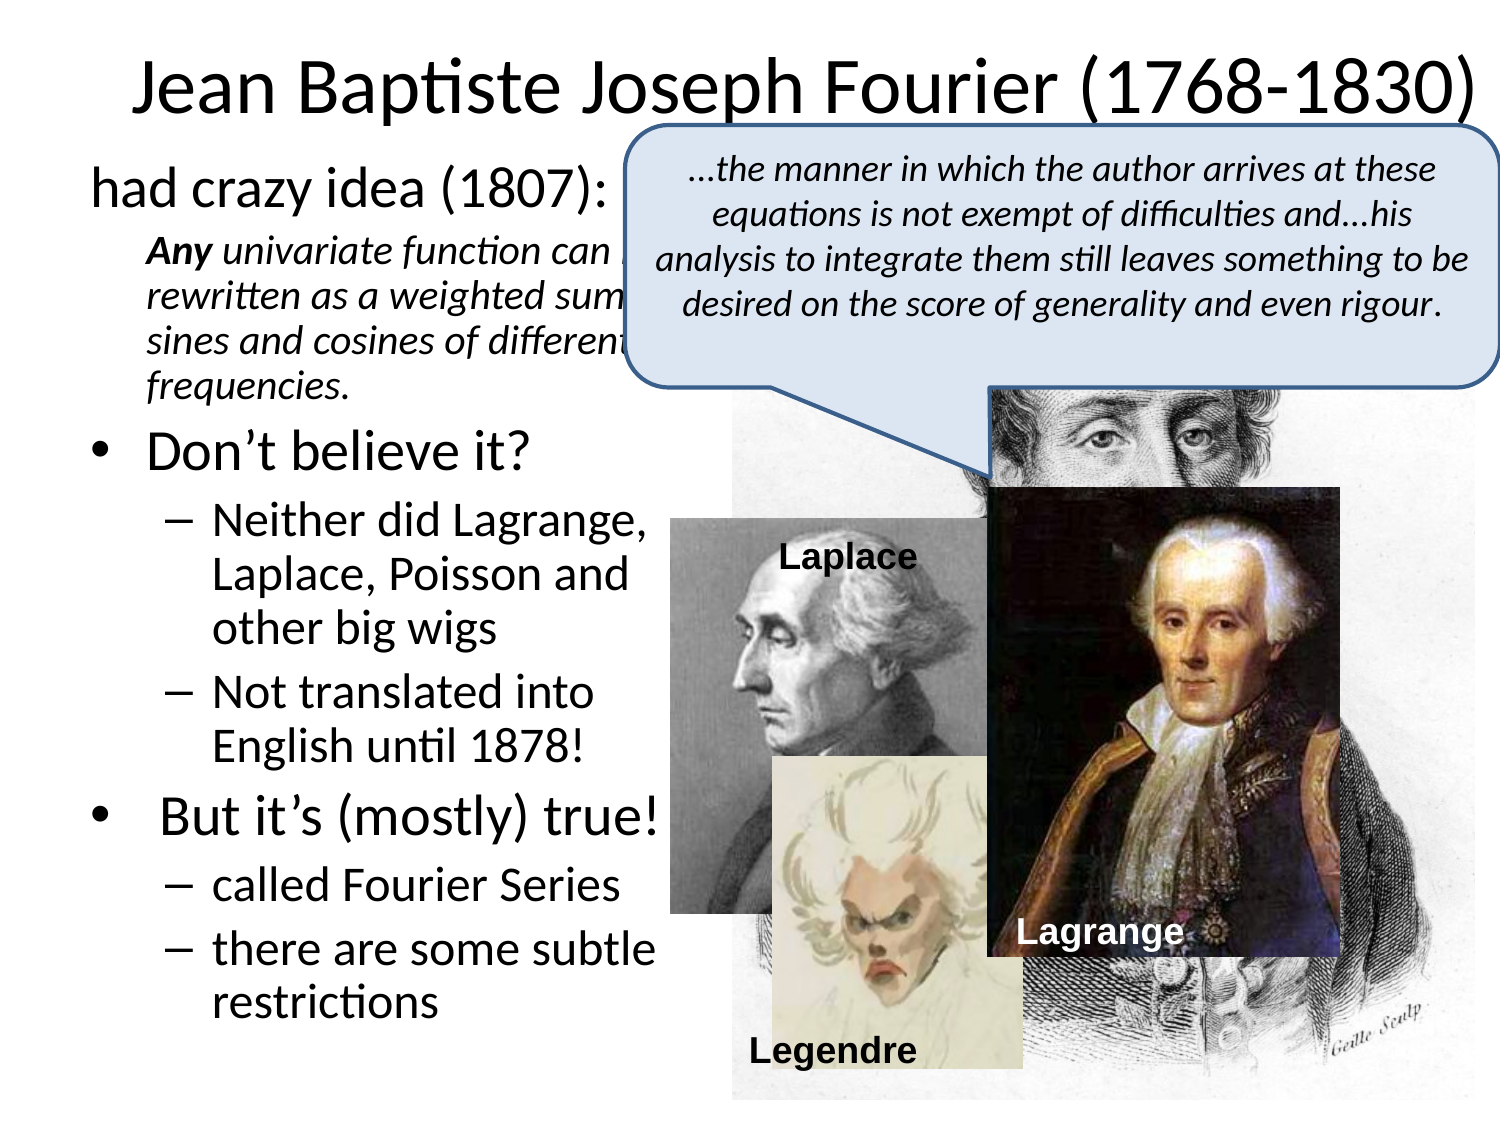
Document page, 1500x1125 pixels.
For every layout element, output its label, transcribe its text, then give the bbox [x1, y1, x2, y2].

list had crazy idea (1807): Any univariate function can be rewritten as a weighted sum of sines and cosines of different frequencies. Don’t believe it? Neither did Lagrange, Laplace, Poisson and other big wigs Not translated into English until 1878! But it’s (mostly) true! called Fourier Series there are some subtle restrictions [75, 149, 700, 1125]
picture [670, 192, 1476, 1101]
text_box ...the manner in which the author arrives at these equations is not exempt of difficulties and...his analysis to integrate them still leaves something to be desired on the score of generality and even rigour. [622, 122, 1500, 390]
title Jean Baptiste Joseph Fourier (1768-1830) [112, 12, 1500, 150]
